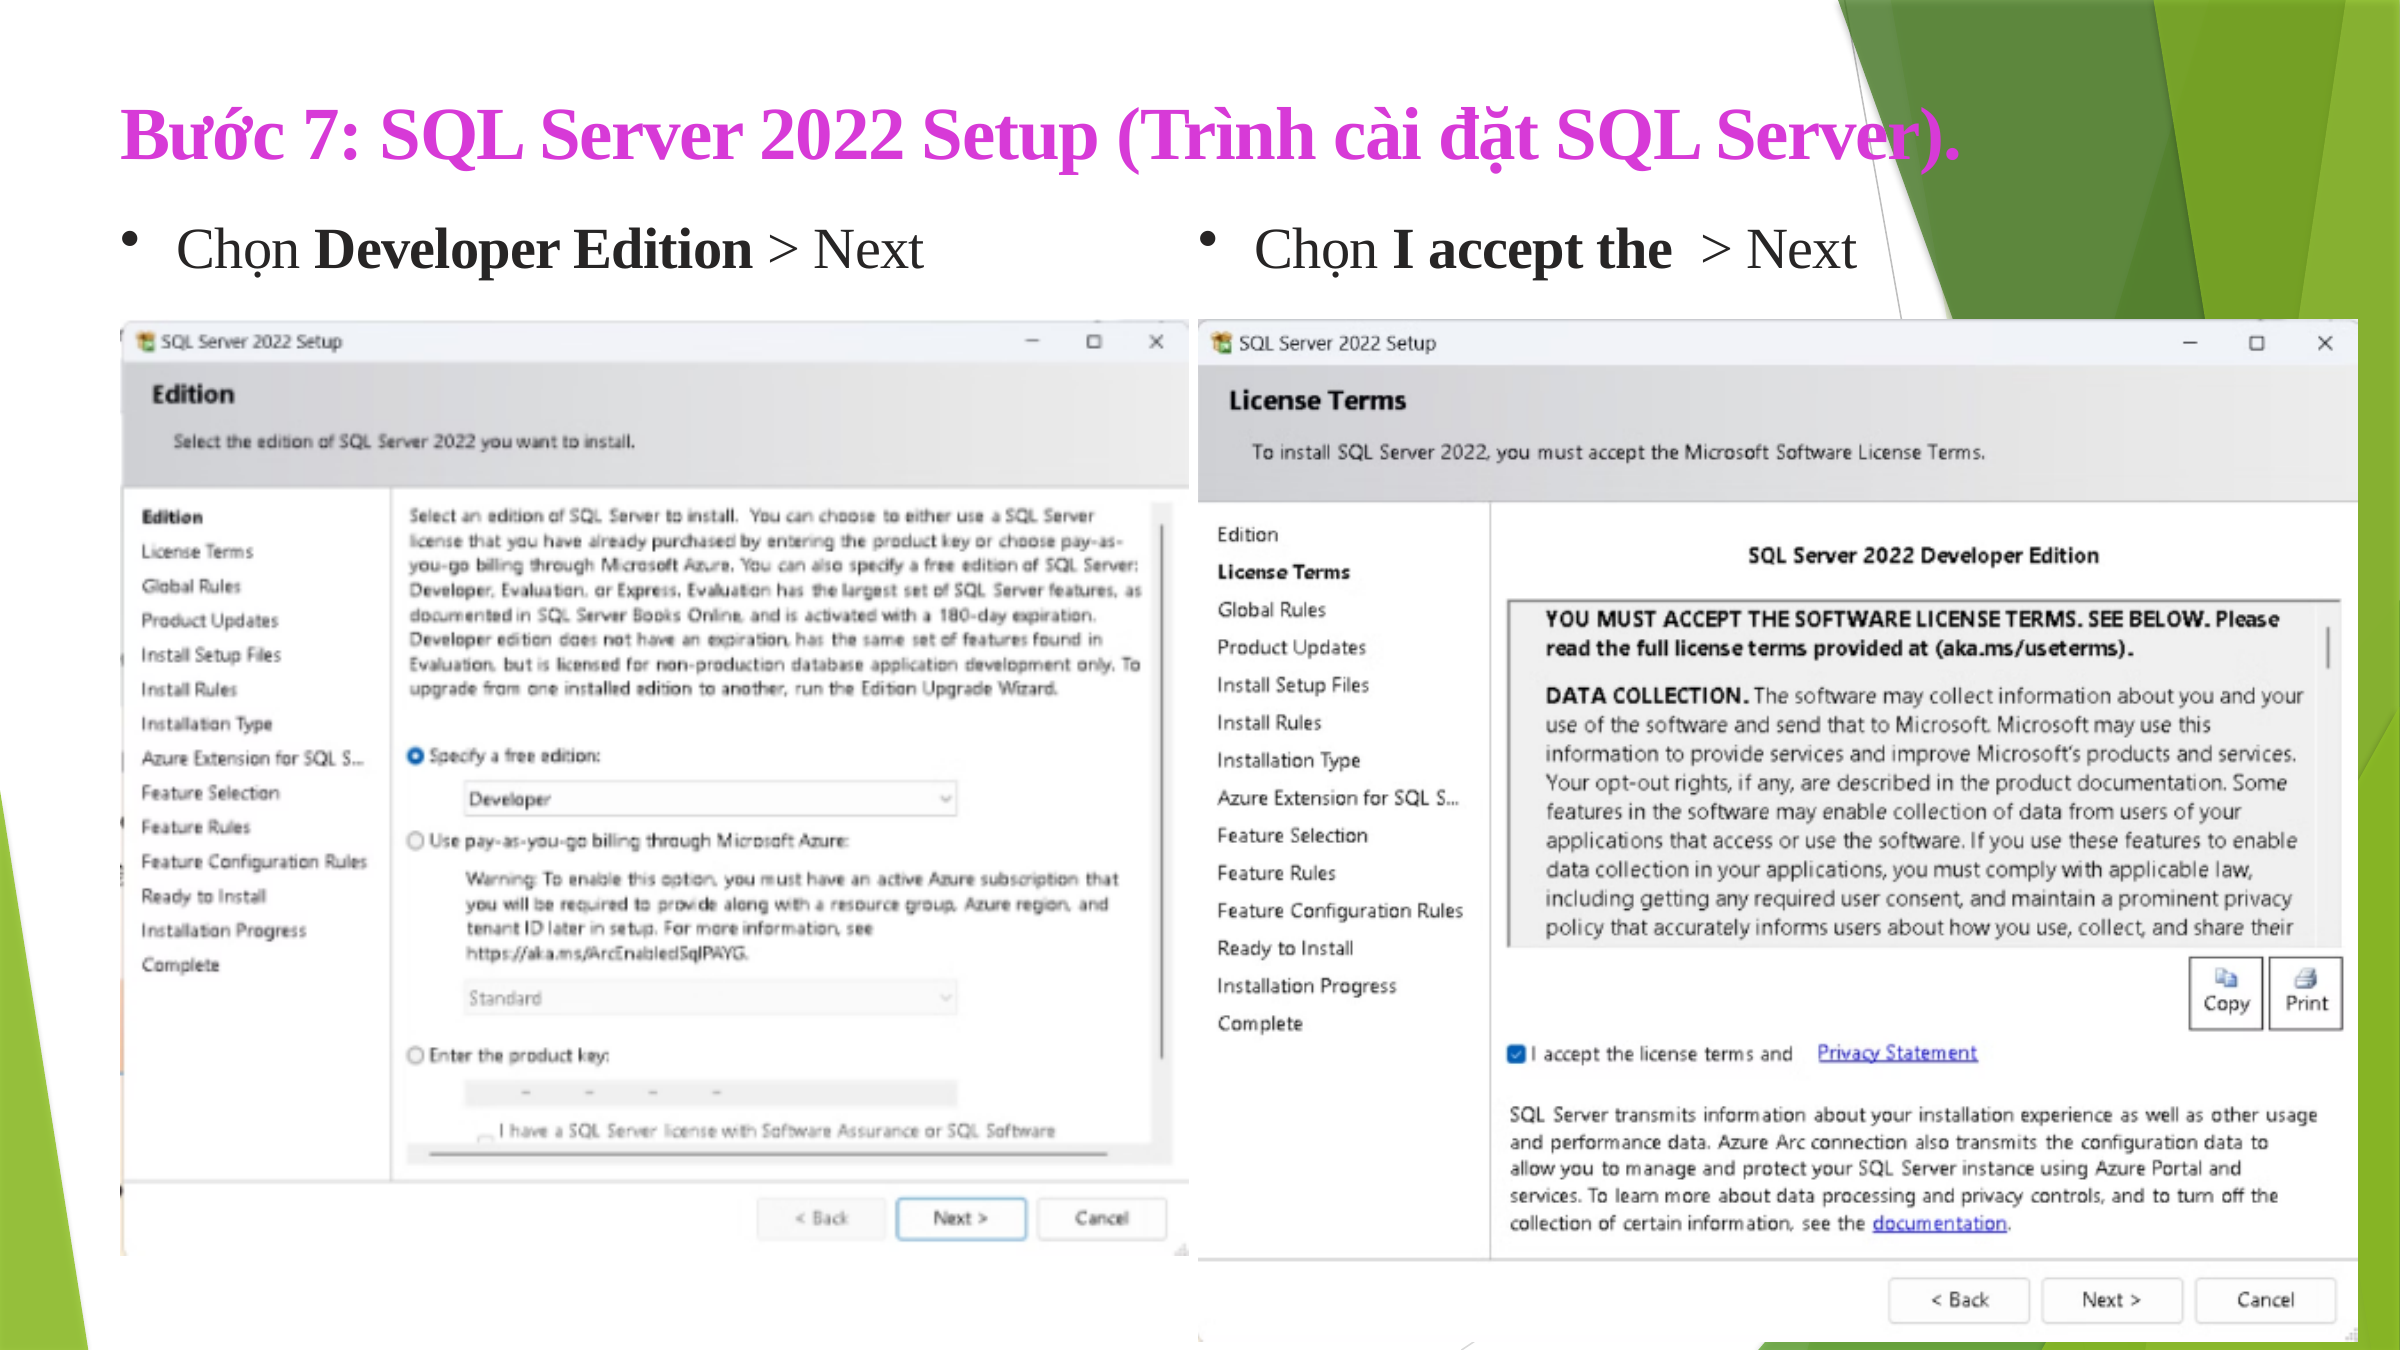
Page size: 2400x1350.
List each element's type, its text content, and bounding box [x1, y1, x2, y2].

text_box Bước 7: SQL Server 2022 Setup (Trình cài đặt SQL Server). [120, 94, 1725, 176]
picture [1197, 319, 2359, 1343]
text_box Chọn I accept the > Next [1198, 226, 2281, 282]
picture [119, 319, 1190, 1257]
text_box Chọn Developer Edition > Next [120, 226, 1114, 282]
